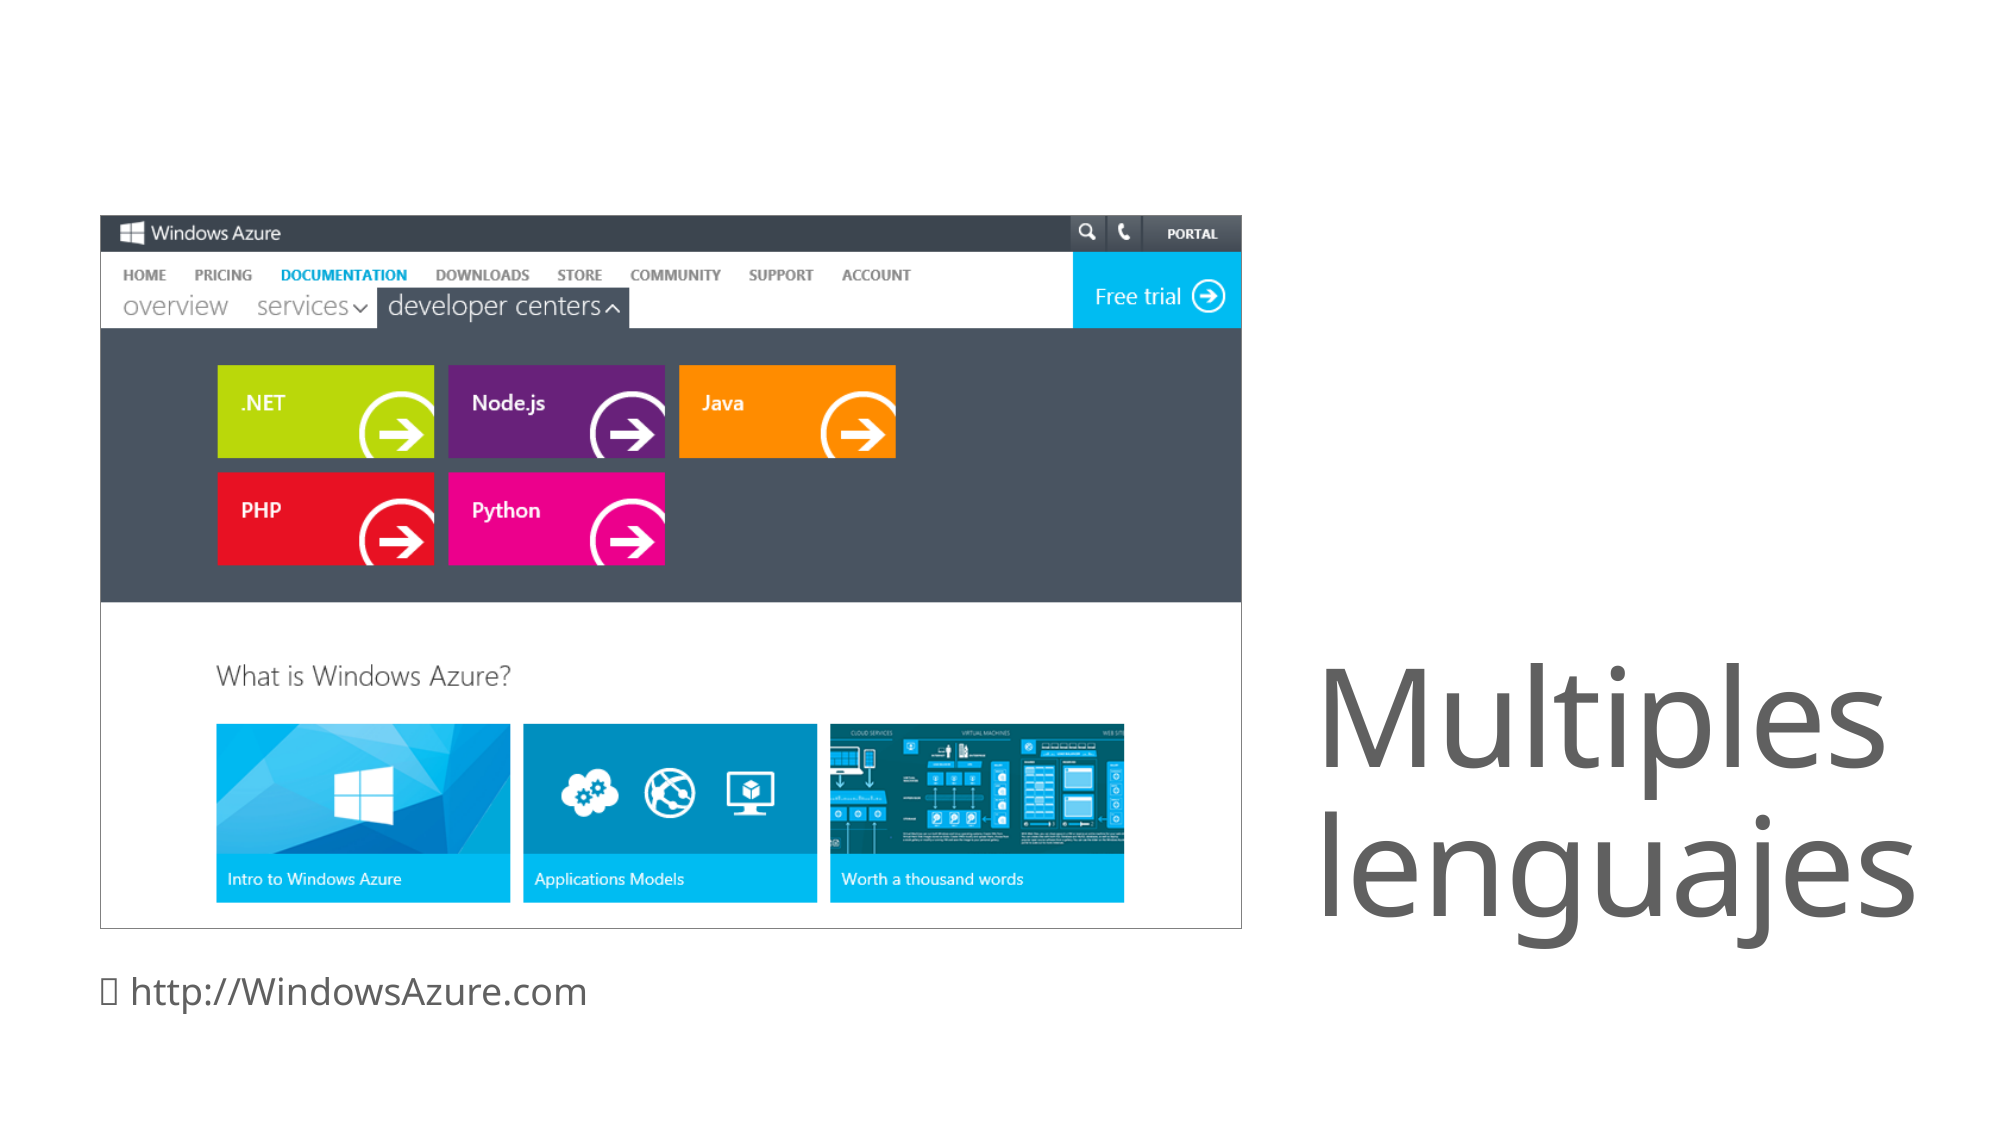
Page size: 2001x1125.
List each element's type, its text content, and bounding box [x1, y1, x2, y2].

text_box  http://WindowsAzure.com [97, 960, 589, 1021]
text_box Multiples lenguajes [1313, 648, 1959, 946]
picture [99, 215, 1243, 929]
